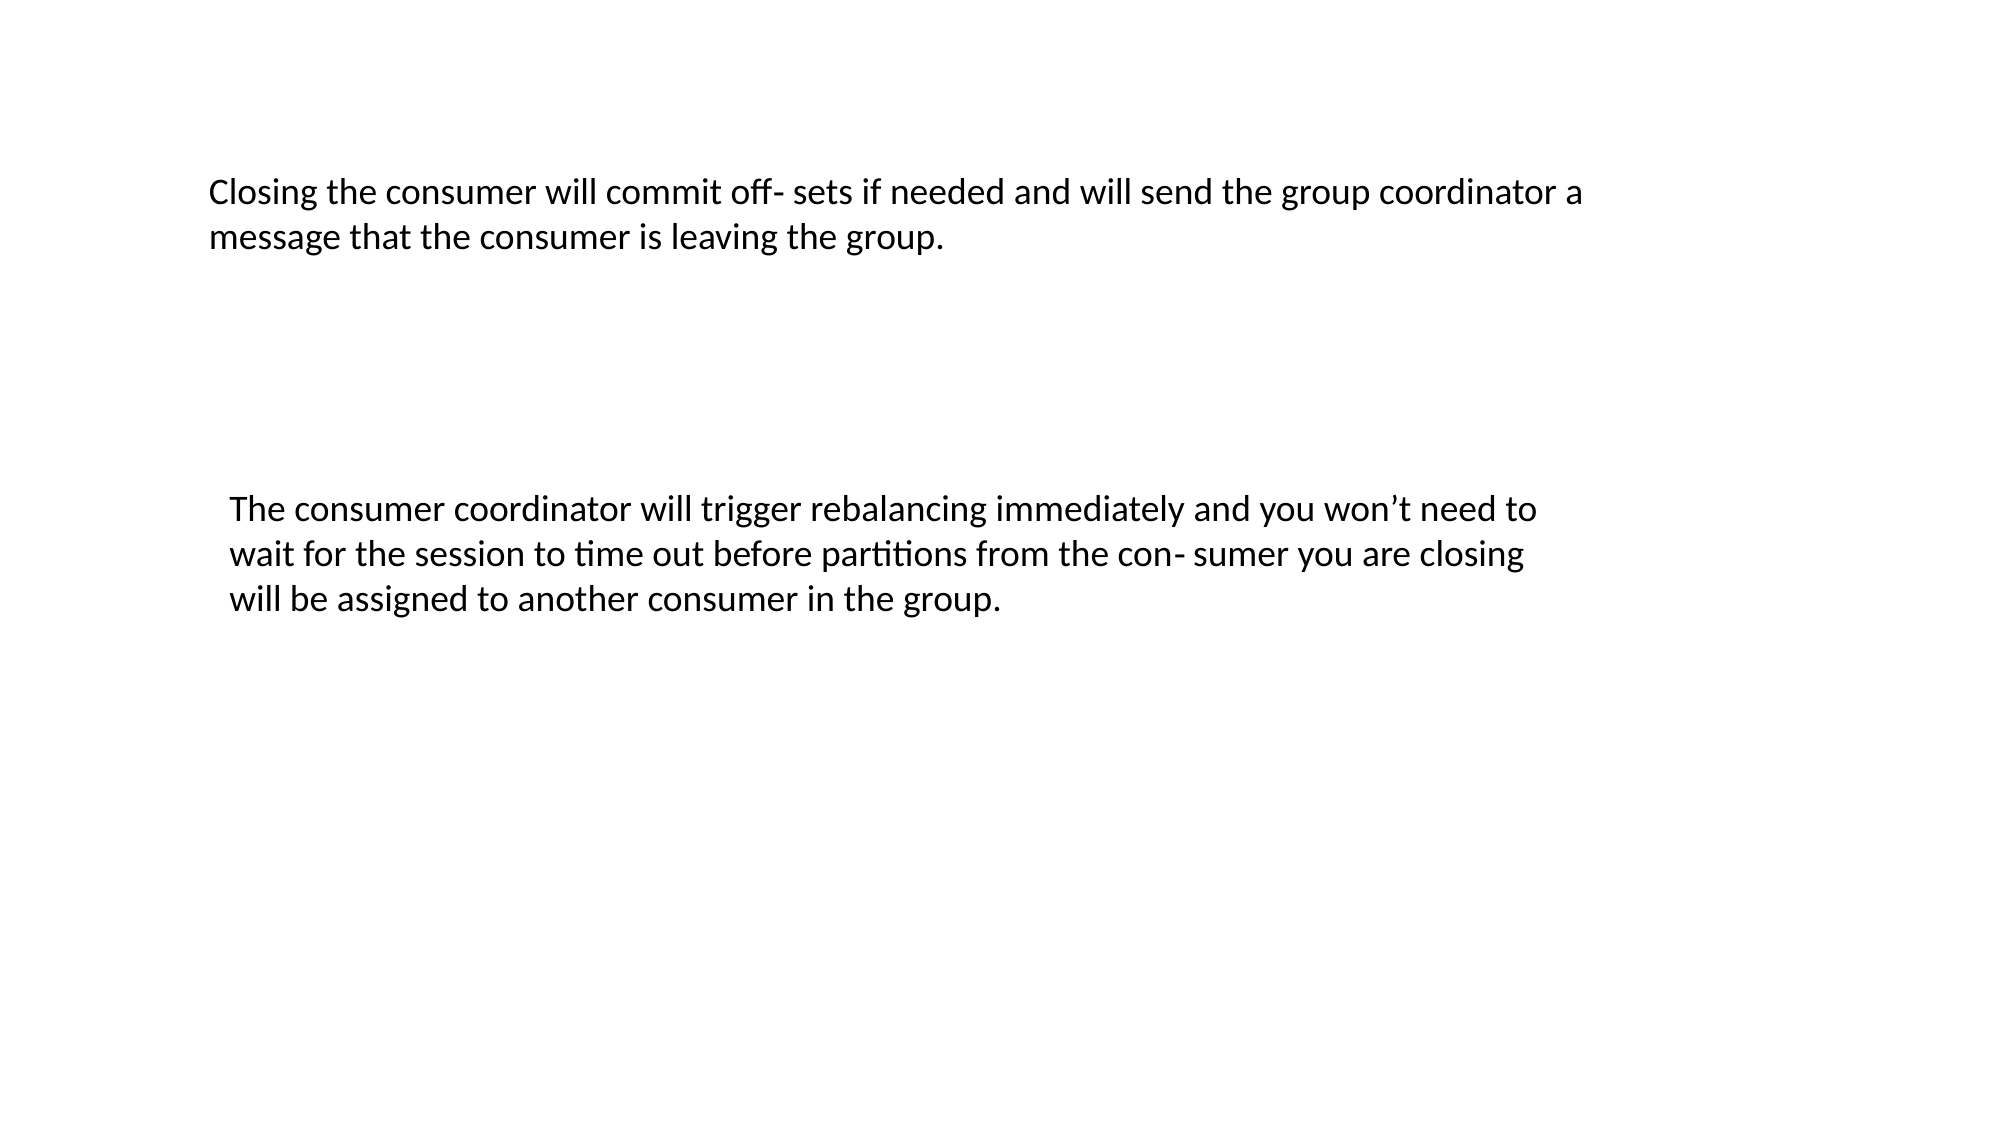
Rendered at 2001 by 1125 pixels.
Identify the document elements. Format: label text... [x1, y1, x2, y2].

text_box Closing the consumer will commit off‐ sets if needed and will send the group coordinator a message that the consumer is leaving the group. [194, 160, 1690, 265]
text_box The consumer coordinator will trigger rebalancing immediately and you won’t need to wait for the session to time out before partitions from the con‐ sumer you are closing will be assigned to another consumer in the group. [214, 476, 1597, 627]
